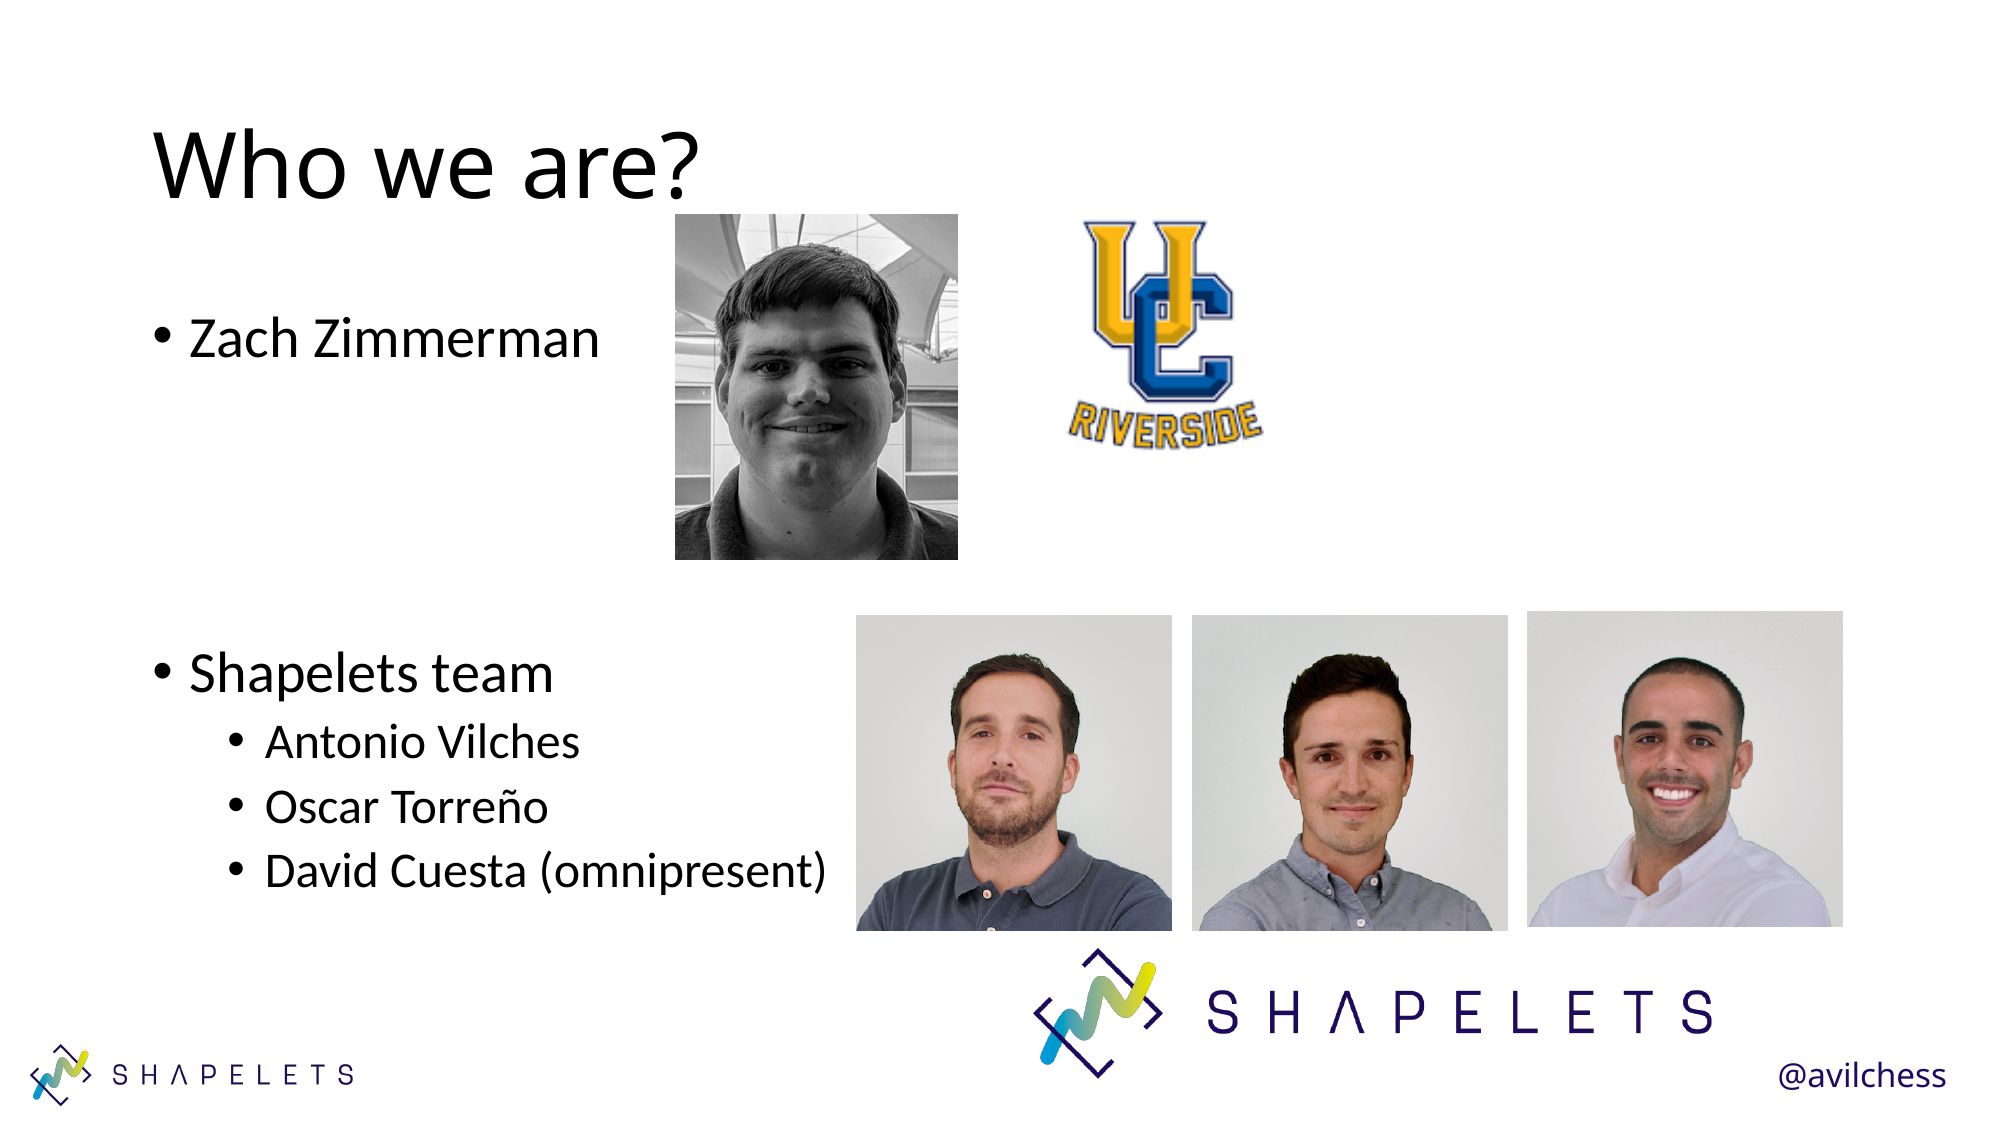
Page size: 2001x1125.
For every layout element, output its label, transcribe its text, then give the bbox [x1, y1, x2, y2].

title Who we are? [137, 59, 1863, 278]
list Zach Zimmerman Shapelets team Antonio Vilches Oscar Torreño David Cuesta (omnipresent) [137, 299, 1863, 1014]
picture [856, 611, 1843, 1122]
picture [5, 1023, 377, 1125]
picture [675, 214, 958, 560]
picture [999, 210, 1333, 461]
